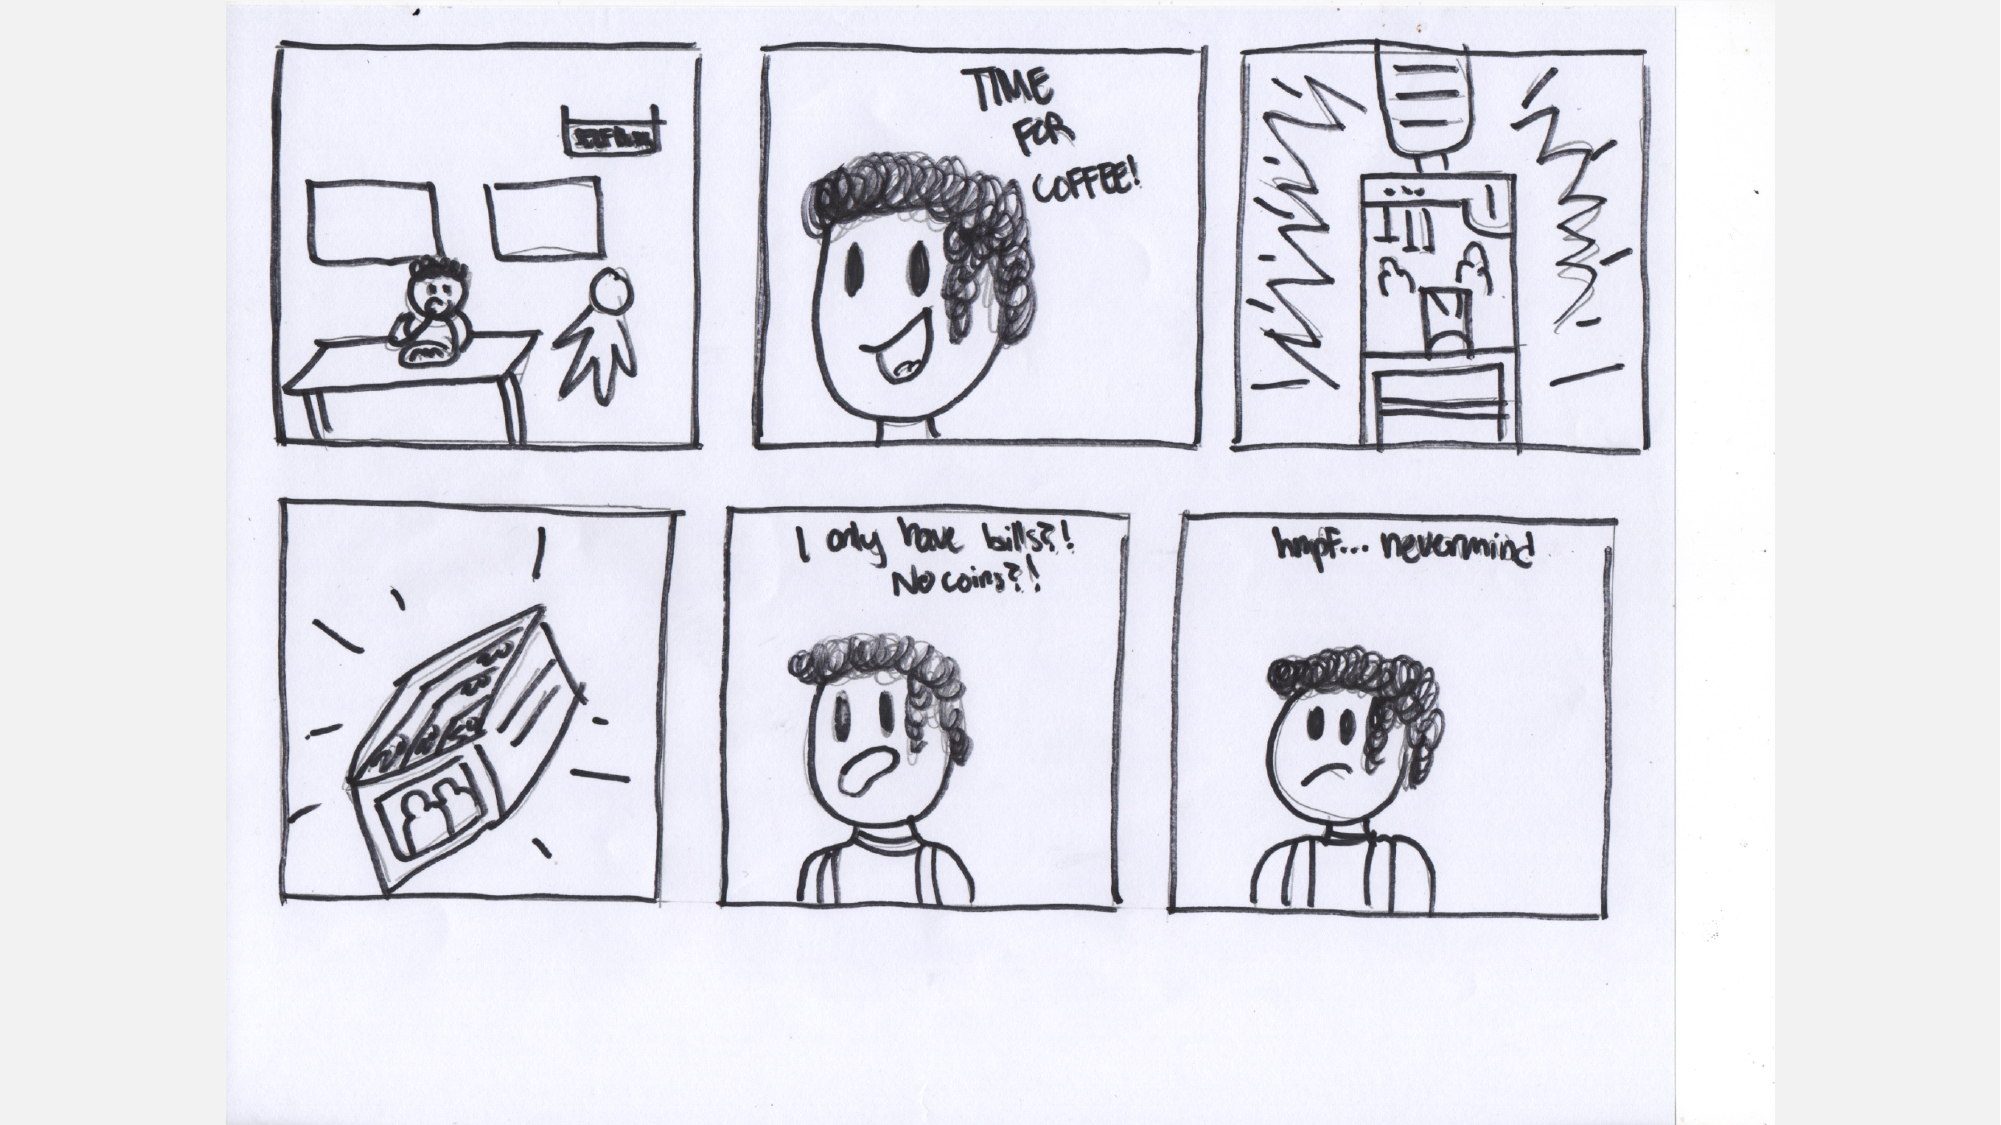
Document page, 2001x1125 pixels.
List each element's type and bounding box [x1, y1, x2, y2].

picture [227, 0, 1775, 1125]
